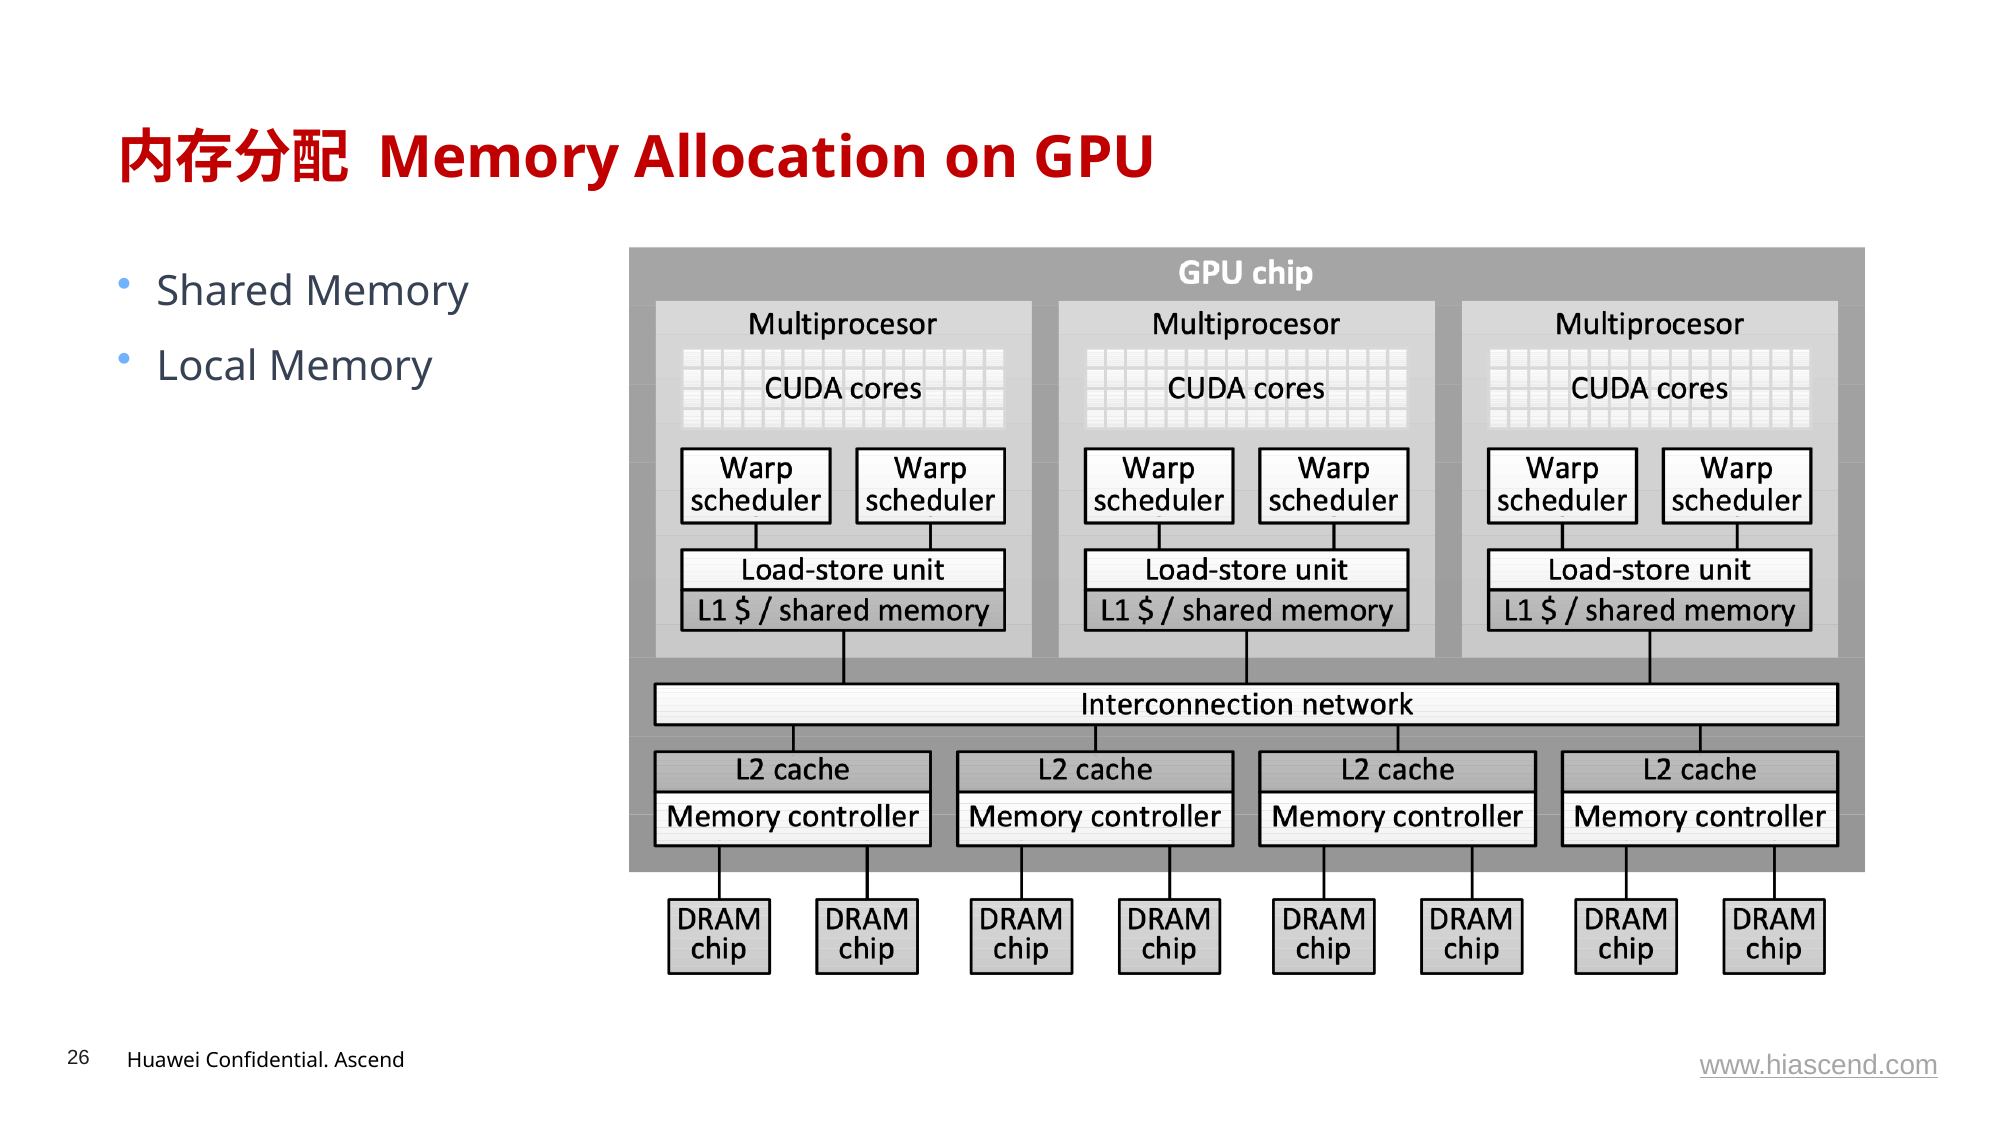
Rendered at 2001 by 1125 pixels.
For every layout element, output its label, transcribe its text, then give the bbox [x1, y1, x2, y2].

list Shared Memory Local Memory [102, 231, 552, 988]
title 内存分配 Memory Allocation on GPU [102, 111, 1901, 209]
picture [575, 221, 1898, 985]
